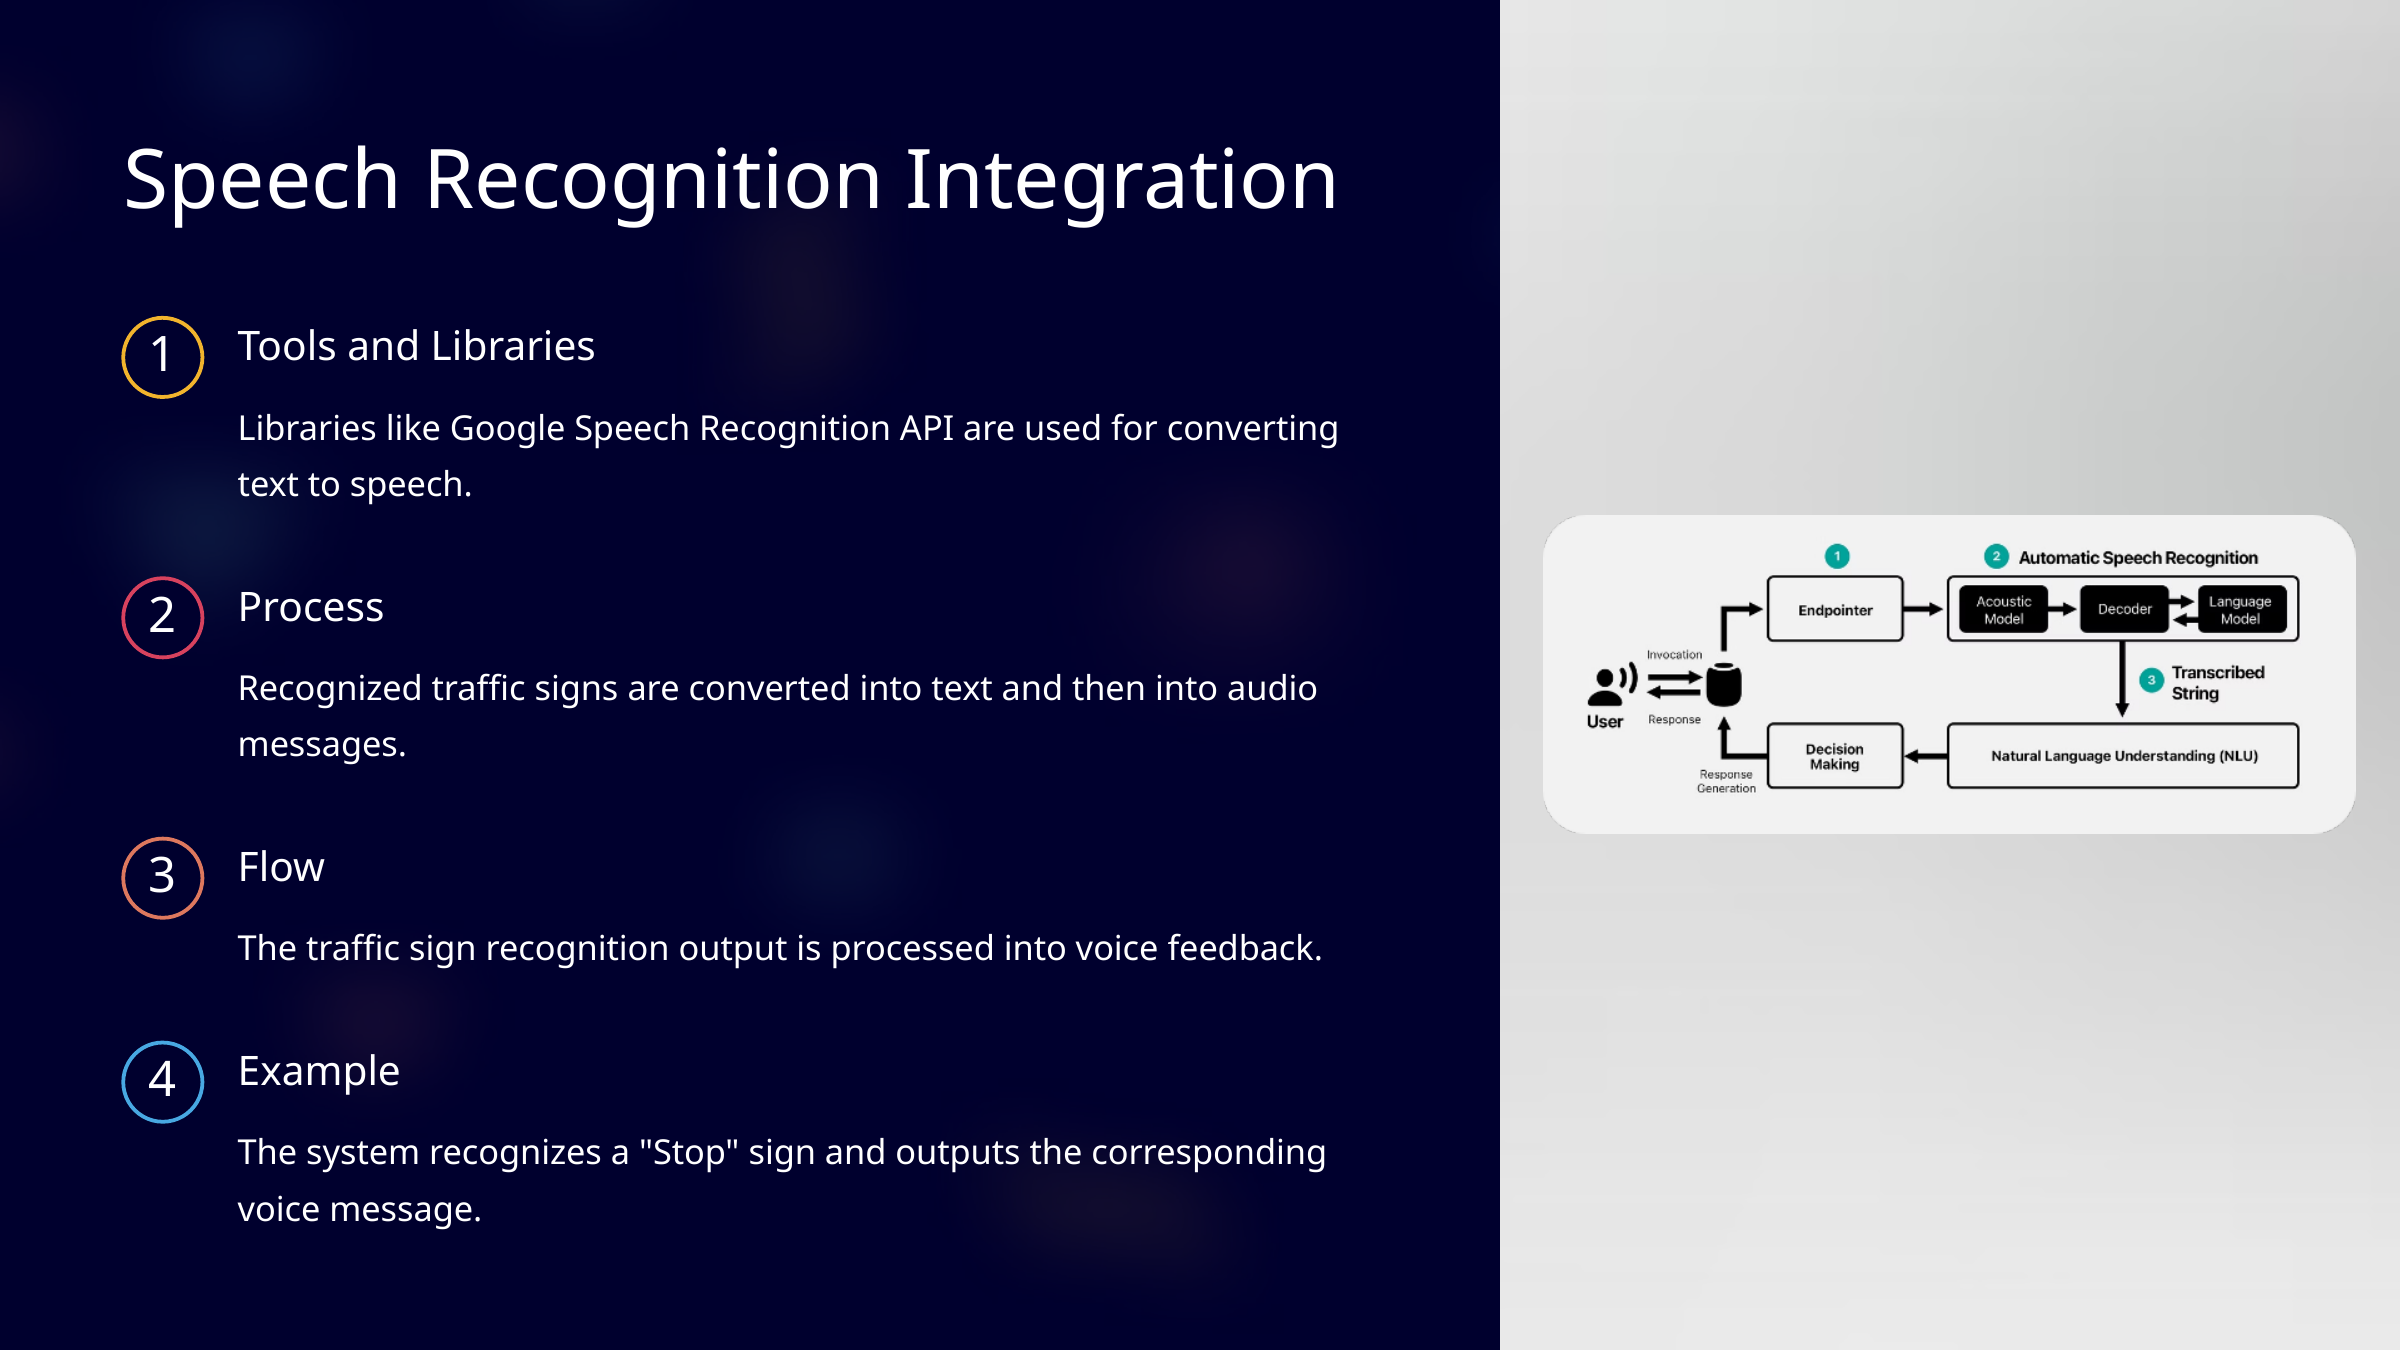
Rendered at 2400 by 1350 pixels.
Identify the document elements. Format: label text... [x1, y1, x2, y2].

text_box Libraries like Google Speech Recognition API are used for converting text to speech. [237, 390, 1377, 504]
text_box [123, 317, 203, 398]
text_box Recognized traffic signs are converted into text and then into audio messages. [237, 651, 1377, 764]
text_box [123, 578, 203, 658]
text_box 3 [147, 853, 178, 903]
text_box 1 [147, 332, 178, 383]
text_box Speech Recognition Integration [123, 121, 1304, 226]
text_box [123, 1042, 203, 1122]
text_box 2 [147, 592, 178, 643]
picture [1499, 0, 2400, 1350]
text_box 4 [147, 1057, 178, 1107]
text_box The traffic sign recognition output is processed into voice feedback. [237, 911, 1377, 968]
text_box Tools and Libraries [237, 317, 652, 370]
text_box The system recognizes a "Stop" sign and outputs the corresponding voice message. [237, 1115, 1377, 1229]
text_box Example [237, 1042, 652, 1095]
text_box Flow [237, 838, 652, 891]
text_box Process [237, 578, 652, 630]
text_box [123, 838, 203, 918]
